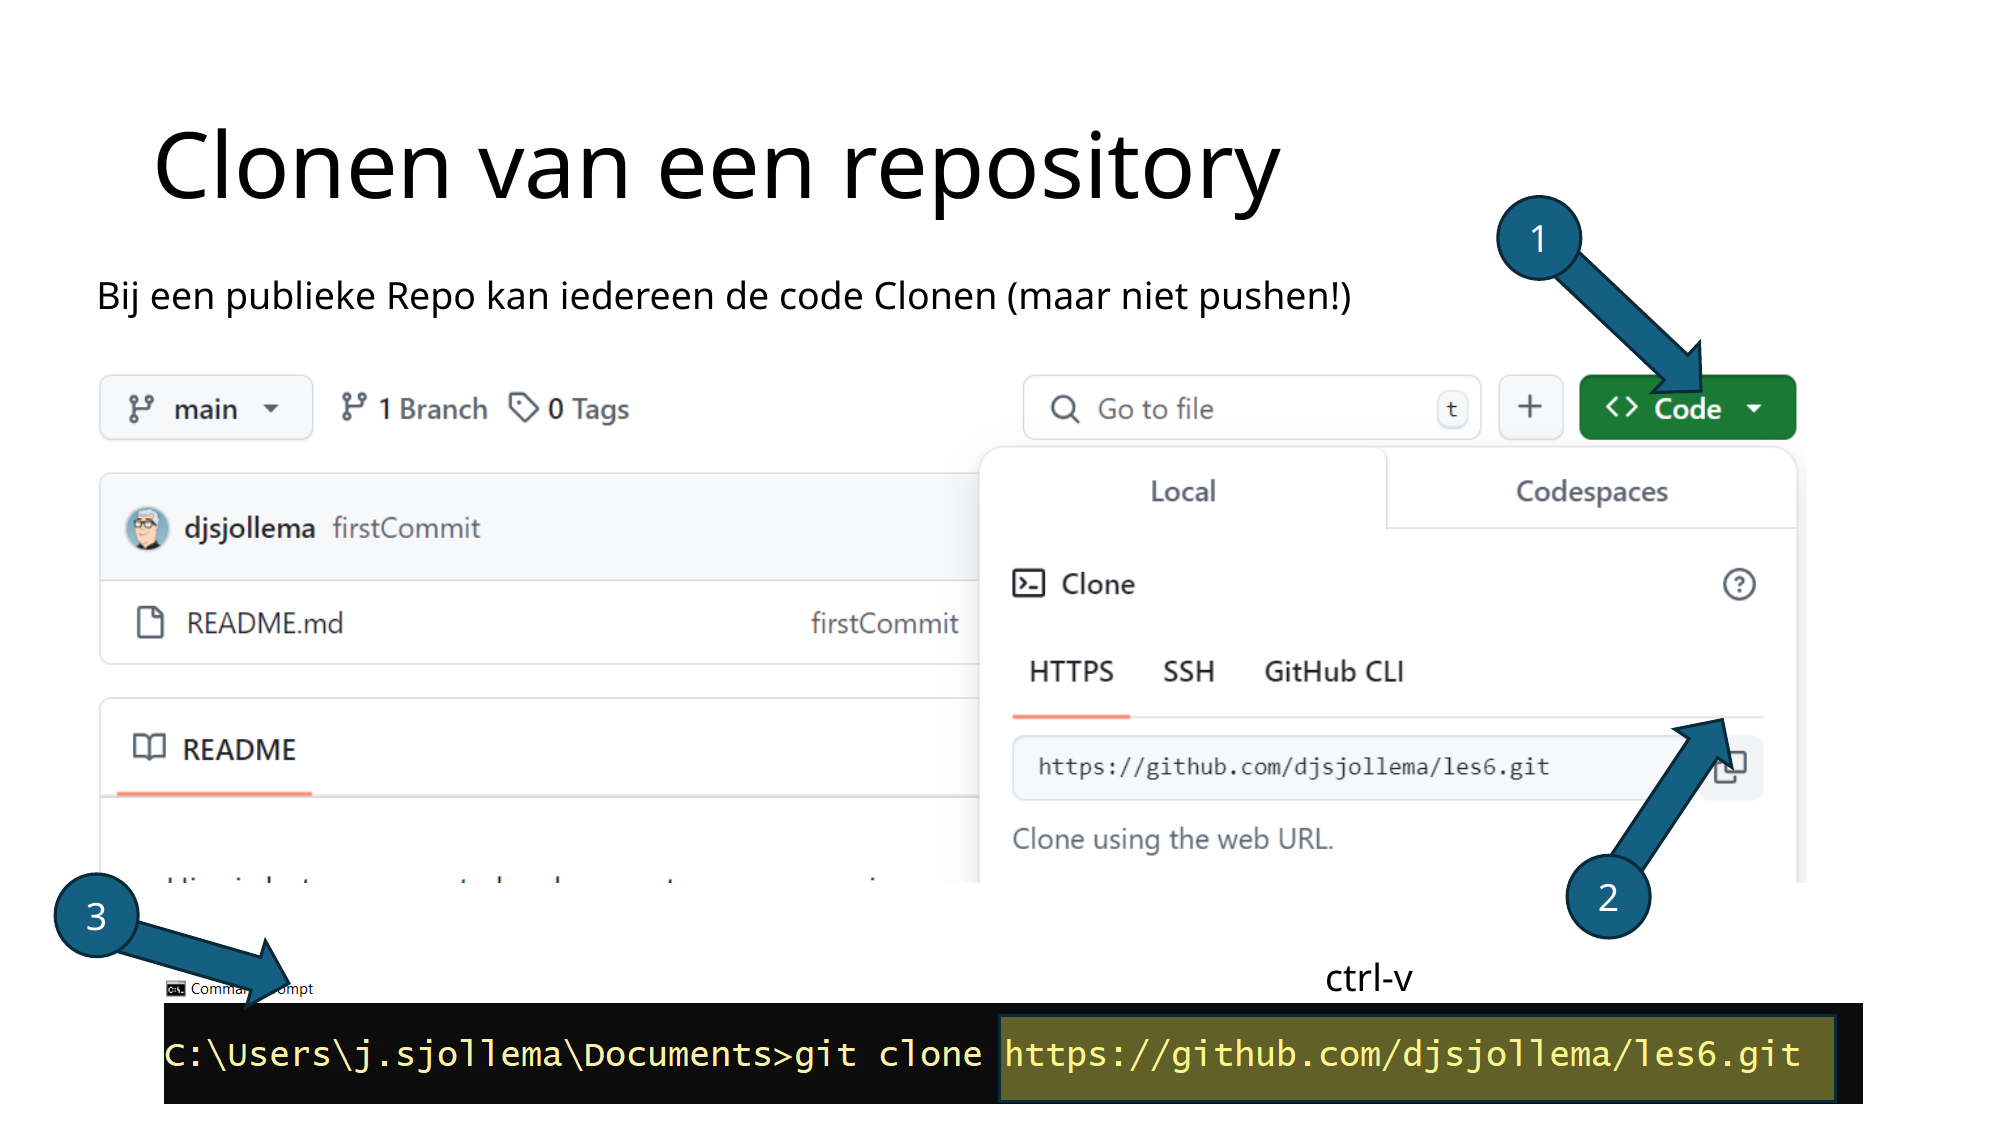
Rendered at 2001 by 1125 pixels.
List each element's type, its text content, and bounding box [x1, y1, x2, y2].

text_box ctrl-v [1310, 946, 1428, 974]
text_box 3 [53, 875, 140, 959]
text_box [118, 920, 286, 974]
picture [164, 974, 1864, 1104]
text_box 1 [1496, 195, 1583, 281]
text_box [1555, 252, 1676, 341]
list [81, 341, 1808, 884]
text_box Bij een publieke Repo kan iedereen de code Clonen (maar niet pushen!) [81, 264, 1458, 325]
text_box 2 [1565, 884, 1652, 940]
title Clonen van een repository [137, 59, 1863, 278]
